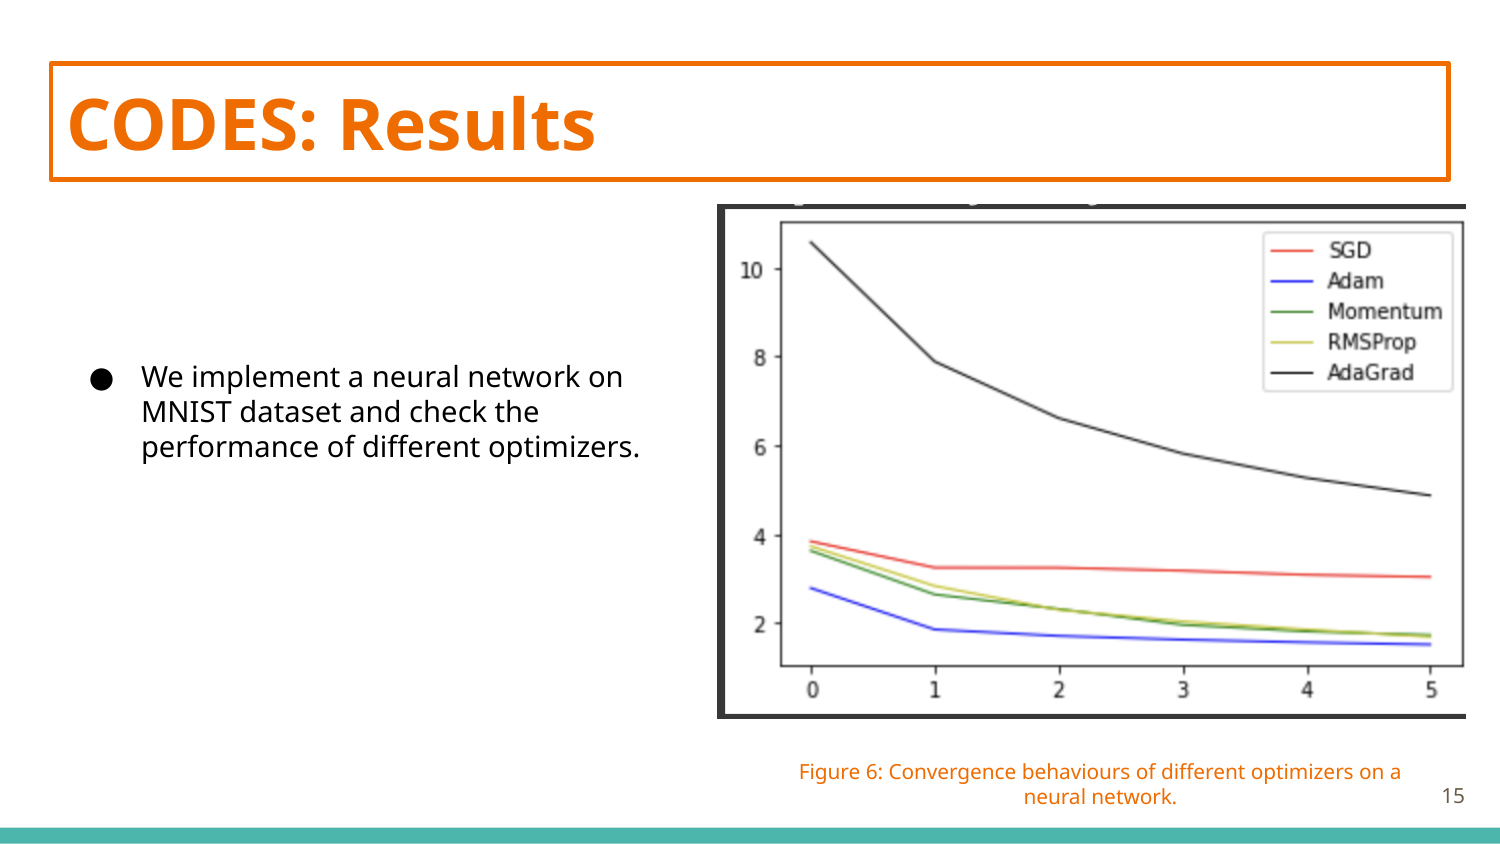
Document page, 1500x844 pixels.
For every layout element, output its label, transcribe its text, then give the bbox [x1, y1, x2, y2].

text_box We implement a neural network on MNIST dataset and check the performance of different optimizers. [51, 308, 693, 479]
title CODES: Results [51, 63, 1449, 180]
slide_number ‹#› [1389, 764, 1480, 830]
picture [717, 204, 1466, 719]
text_box Figure 6: Convergence behaviours of different optimizers on a neural network. [765, 743, 1435, 824]
